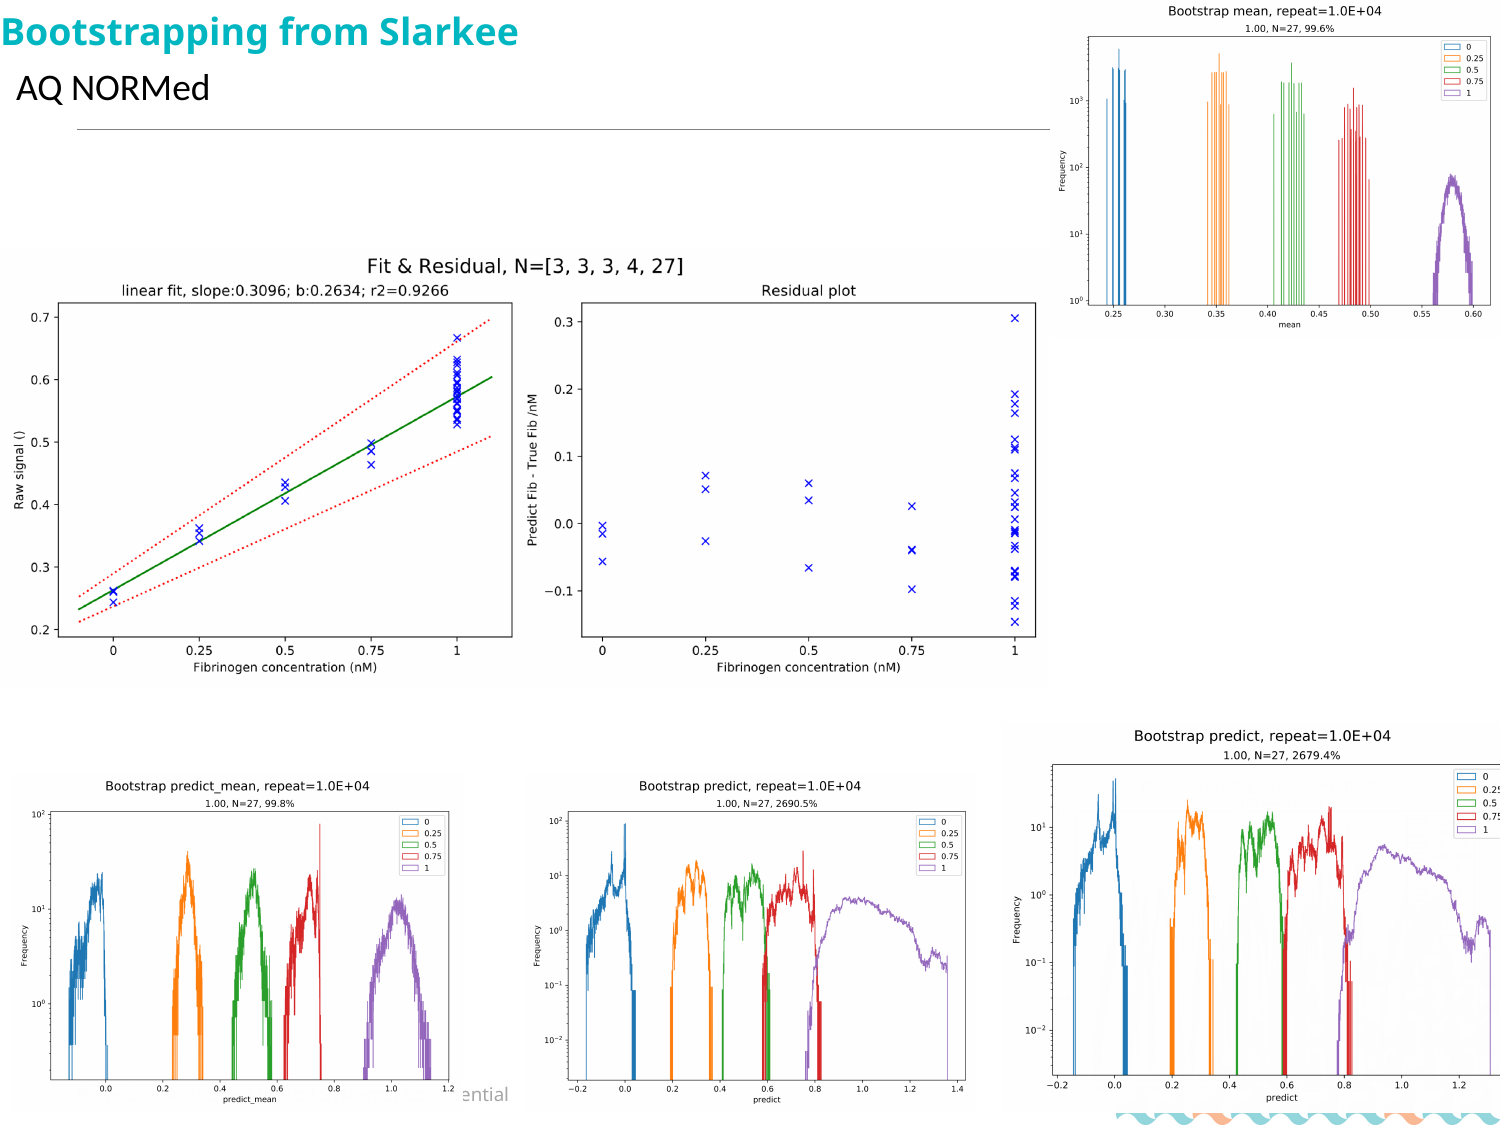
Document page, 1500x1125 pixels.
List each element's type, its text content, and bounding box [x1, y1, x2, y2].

picture [0, 0, 1500, 688]
picture [1002, 722, 1500, 1125]
picture [12, 774, 463, 1113]
text_box AQ NORMed [1, 56, 226, 116]
title Bootstrapping from Slarkee [0, 0, 1047, 80]
picture [524, 774, 976, 1113]
